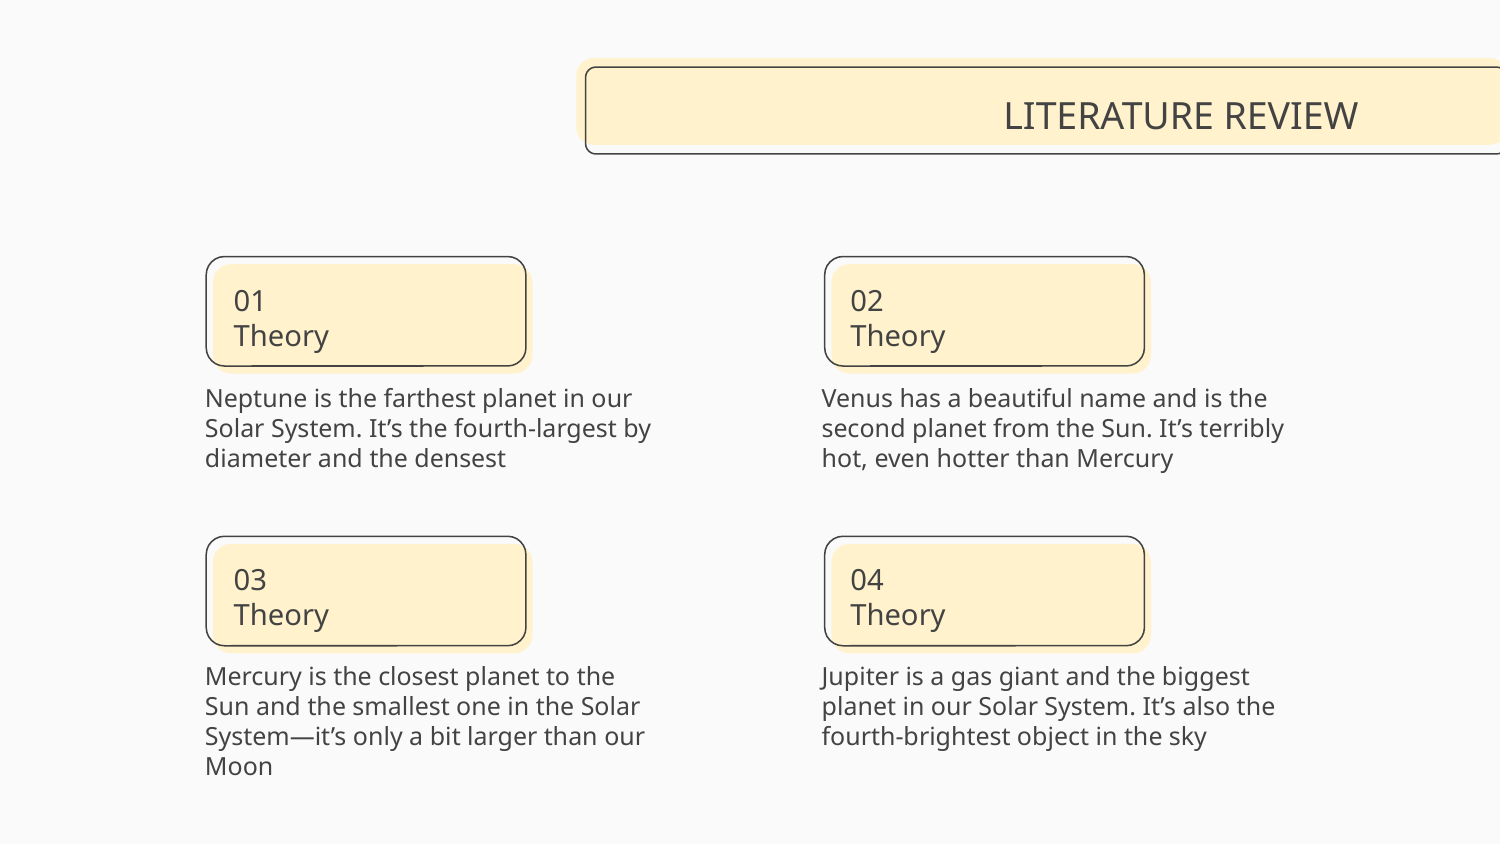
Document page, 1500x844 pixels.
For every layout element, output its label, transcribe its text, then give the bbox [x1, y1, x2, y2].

subtitle Jupiter is a gas giant and the biggest planet in our Solar System. It’s also the fourth-brightest object in the sky [806, 645, 1310, 806]
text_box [206, 536, 533, 654]
subtitle Mercury is the closest planet to the Sun and the smallest one in the Solar System—it’s only a bit larger than our Moon [190, 645, 694, 806]
subtitle Neptune is the farthest planet in our Solar System. It’s the fourth-largest by diameter and the densest [190, 367, 694, 528]
title LITERATURE REVIEW [849, 75, 1374, 154]
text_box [824, 256, 1152, 374]
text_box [206, 256, 533, 374]
subtitle Venus has a beautiful name and is the second planet from the Sun. It’s terribly hot, even hotter than Mercury [806, 367, 1310, 528]
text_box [824, 536, 1152, 654]
